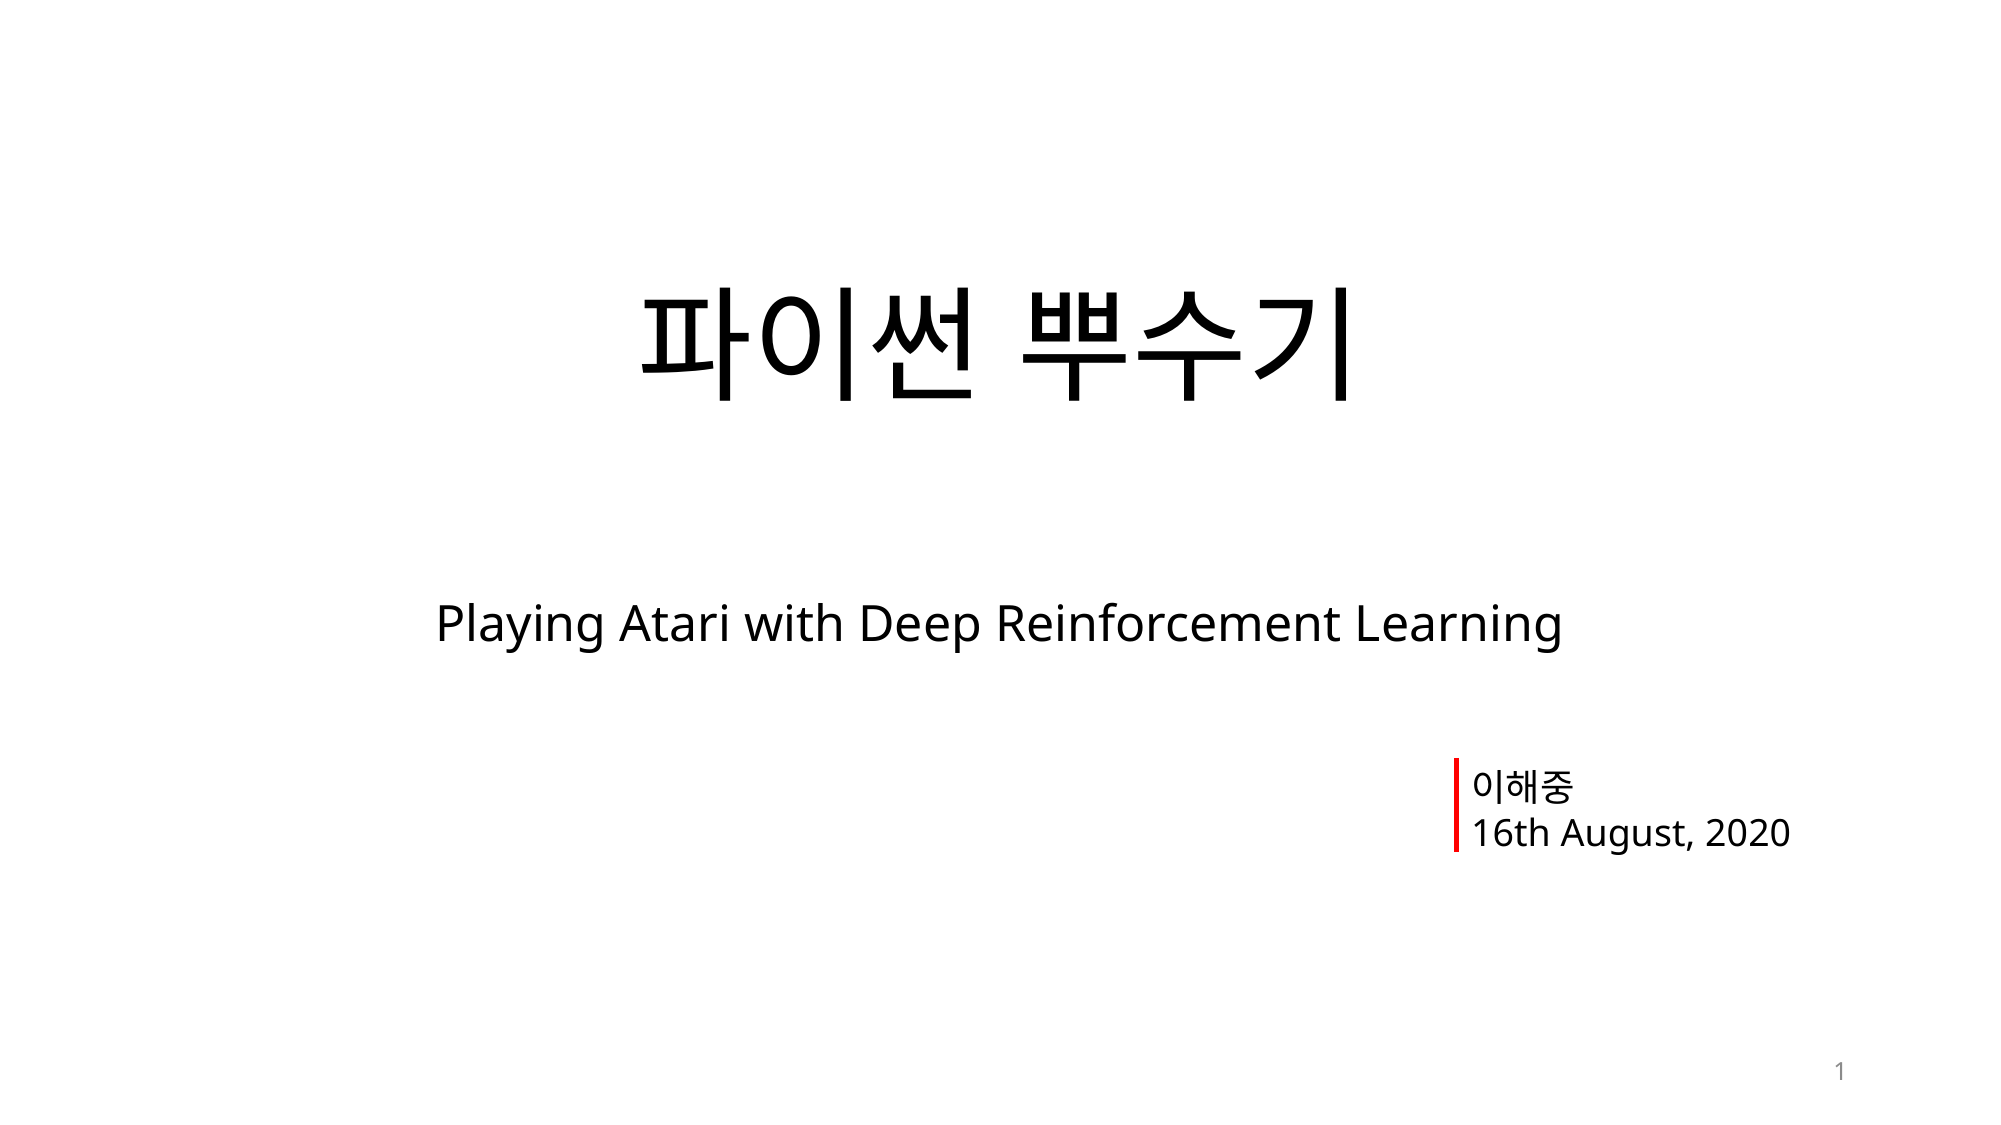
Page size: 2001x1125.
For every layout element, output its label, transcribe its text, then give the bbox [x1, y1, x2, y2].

slide_number 1 [1412, 1042, 1863, 1103]
subtitle Playing Atari with Deep Reinforcement Learning [249, 590, 1750, 863]
title 파이썬 뿌수기 [249, 184, 1750, 576]
text_box 이해중 16th August, 2020 [1456, 756, 1822, 862]
